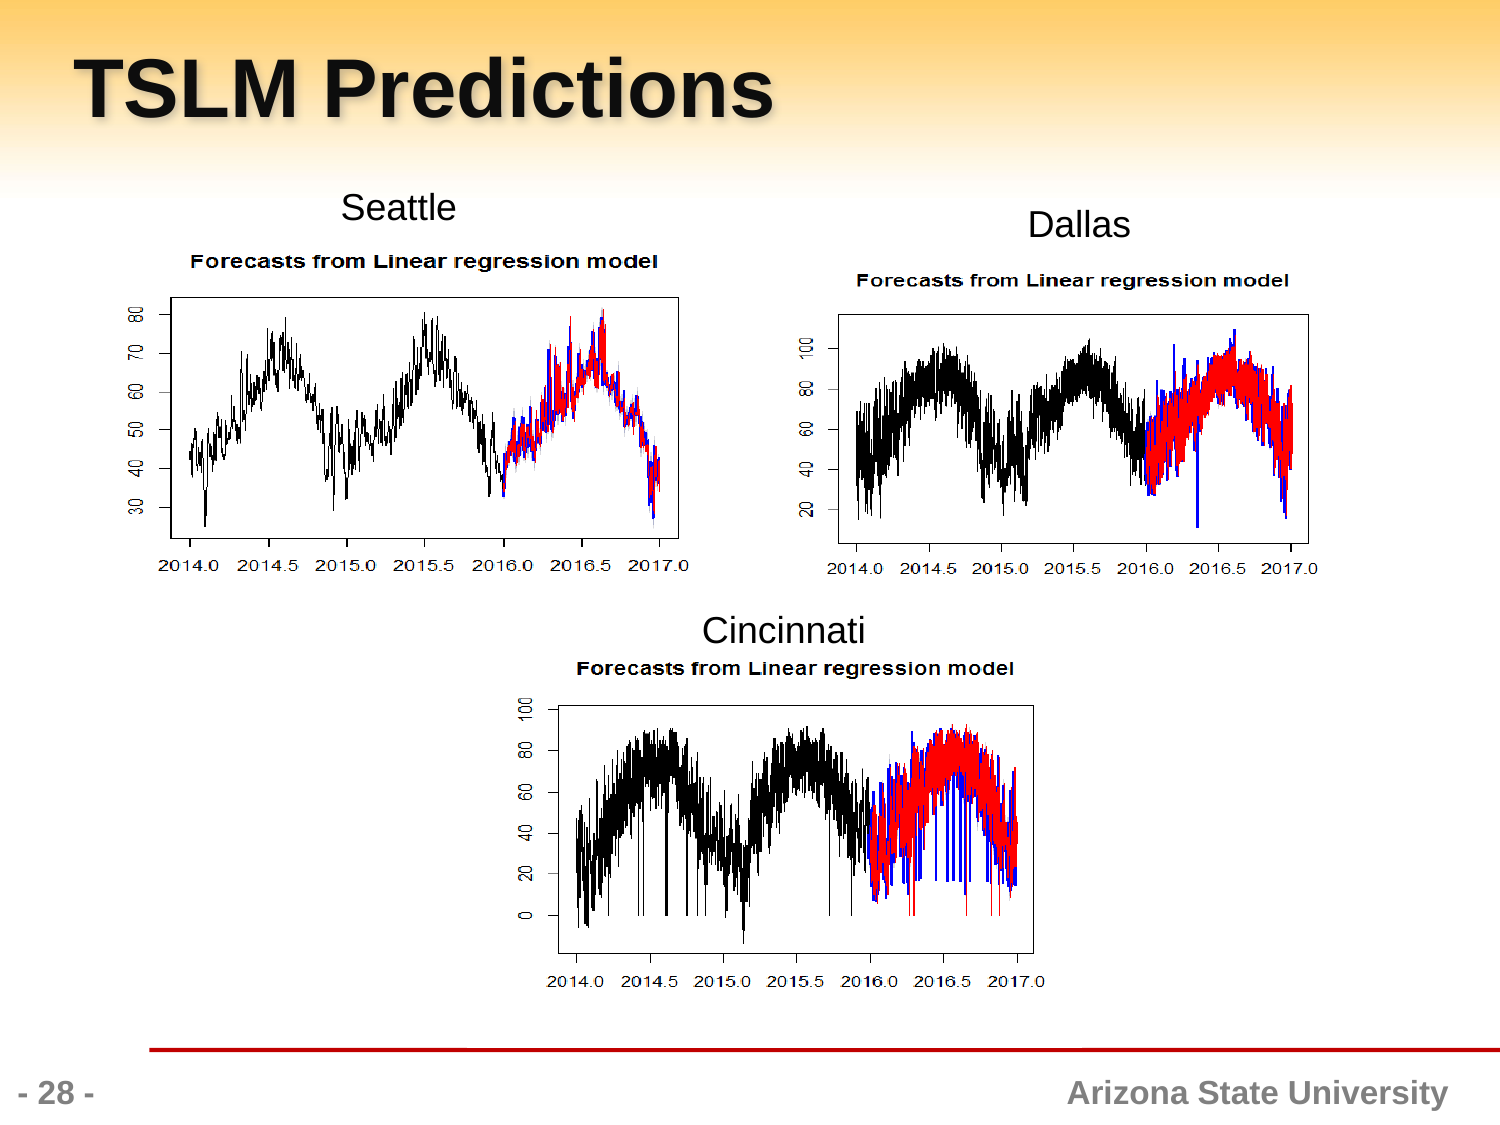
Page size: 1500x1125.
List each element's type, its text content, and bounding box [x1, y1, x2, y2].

text_box Seattle [325, 175, 477, 221]
text_box Dallas [1012, 192, 1150, 243]
text_box Cincinnati [734, 598, 742, 627]
picture [466, 244, 1356, 1048]
title TSLM Predictions [72, 18, 1424, 150]
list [72, 222, 730, 630]
slide_number - 28 - [0, 1063, 113, 1125]
picture [0, 0, 1500, 198]
